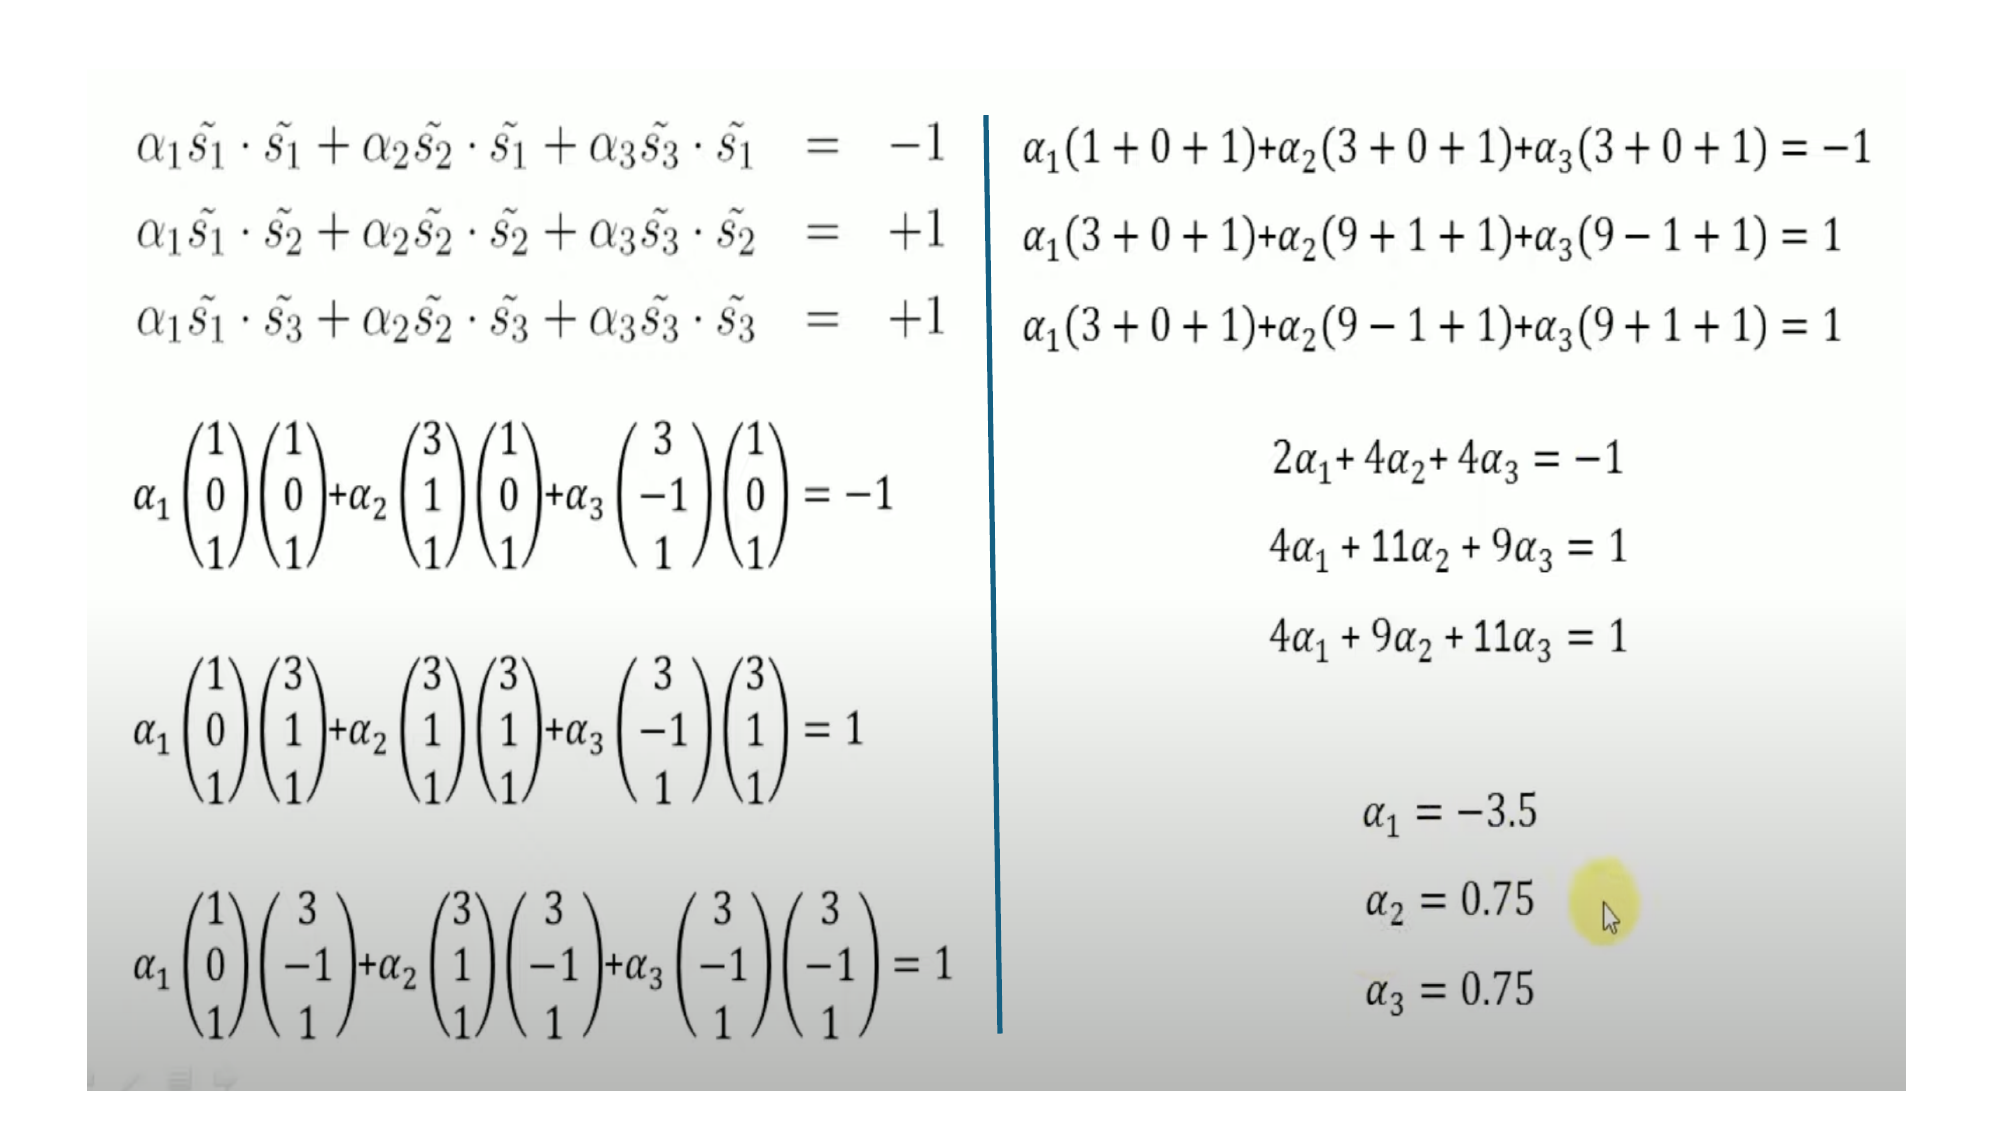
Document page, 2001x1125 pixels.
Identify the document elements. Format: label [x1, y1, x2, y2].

picture [87, 69, 1906, 1091]
text_box [985, 114, 1001, 1034]
